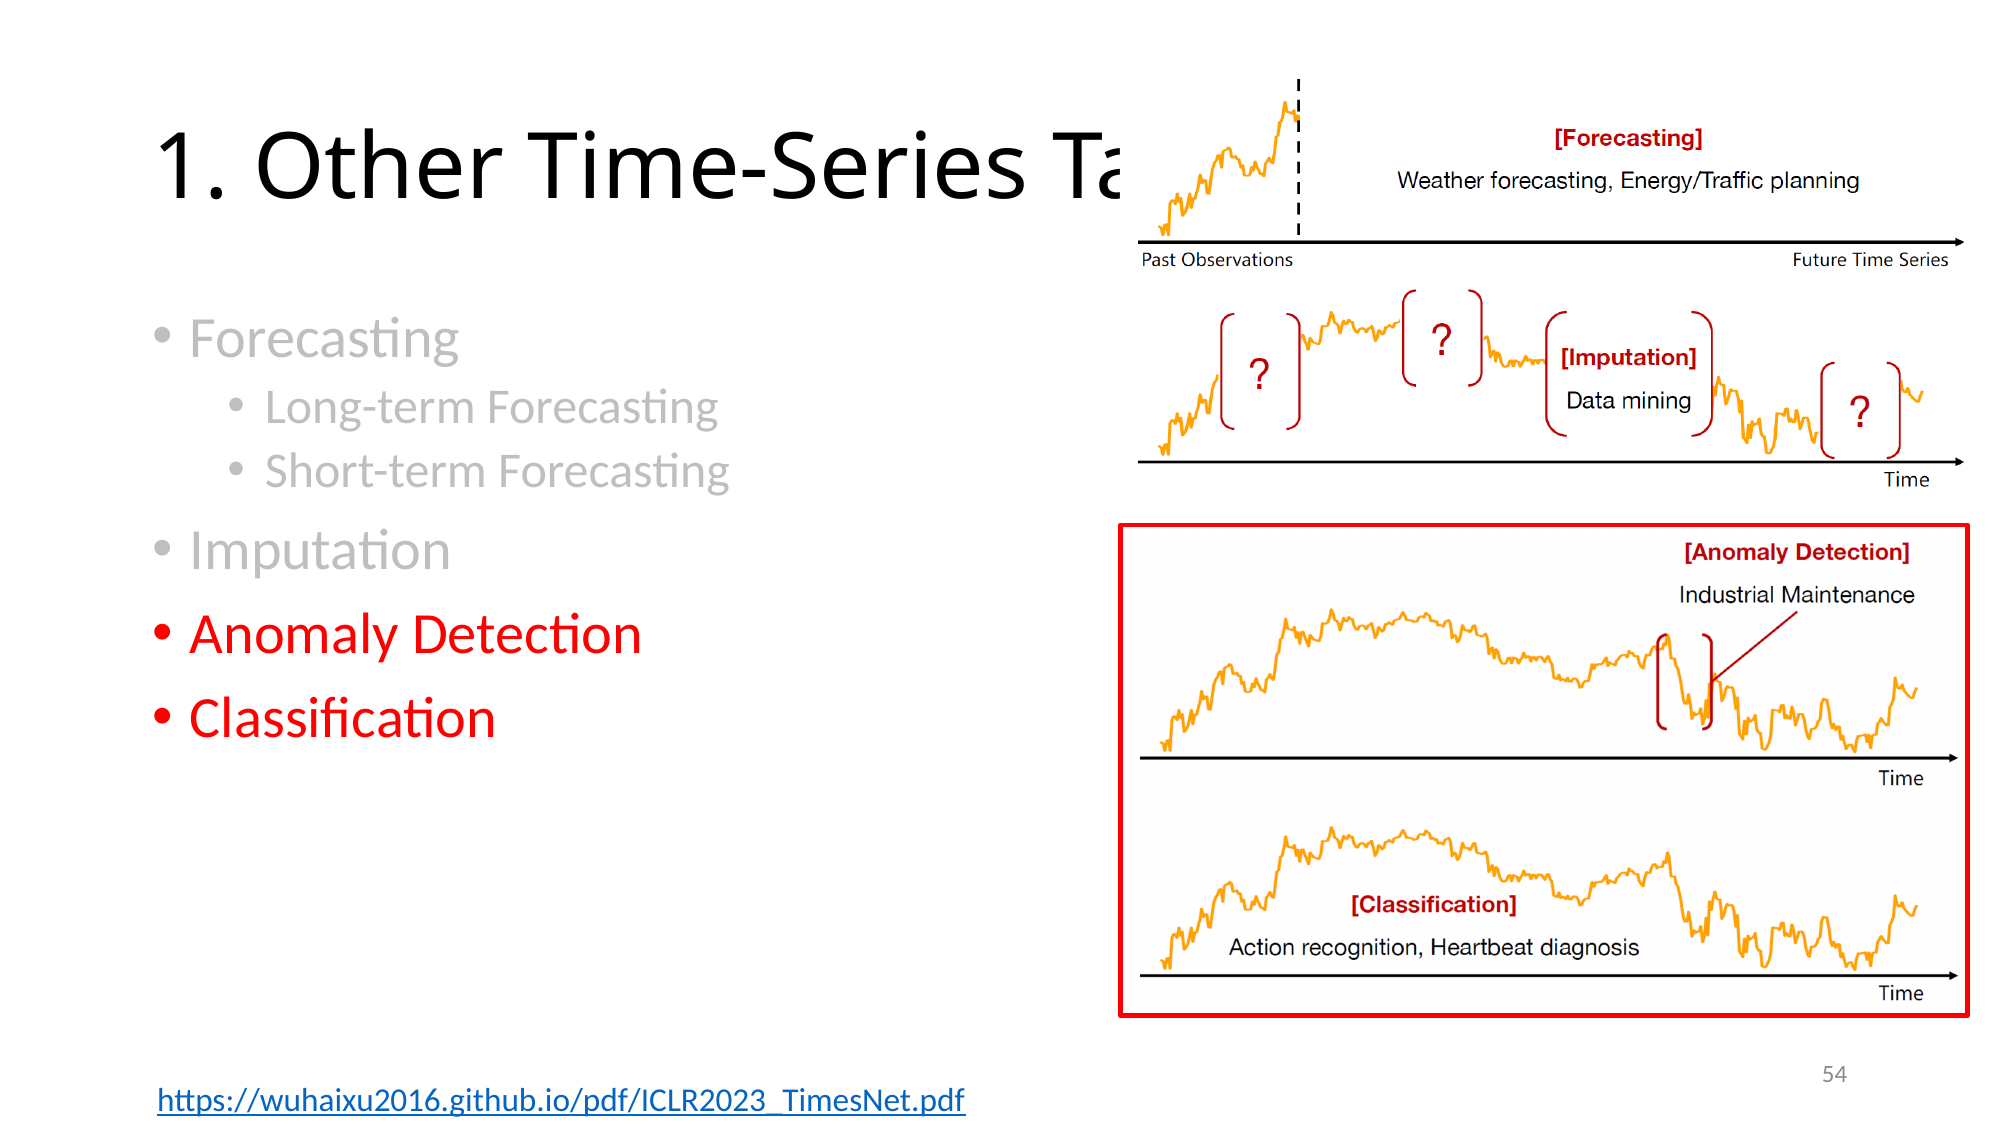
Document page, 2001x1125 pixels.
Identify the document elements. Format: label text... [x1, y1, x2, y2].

picture [1122, 527, 1965, 1014]
title 1. Other Time-Series Tasks [137, 59, 1863, 278]
slide_number 54 [1412, 1042, 1863, 1103]
list Forecasting Long-term Forecasting Short-term Forecasting Imputation Anomaly Detection Classification [137, 299, 1863, 1014]
picture [1119, 72, 1980, 498]
text_box https://wuhaixu2016.github.io/pdf/ICLR2023_TimesNet.pdf [142, 1070, 981, 1125]
